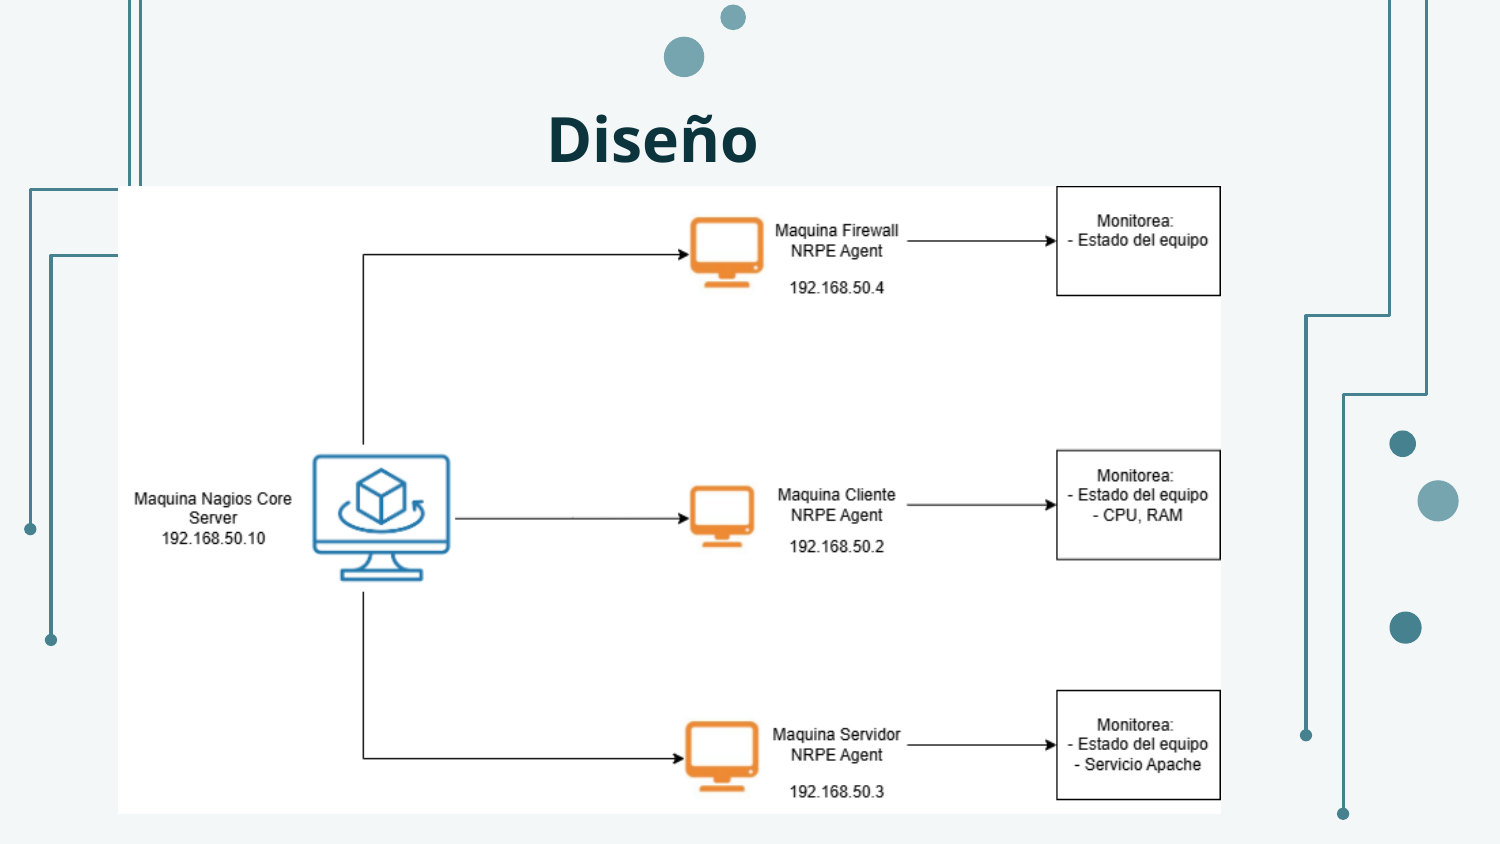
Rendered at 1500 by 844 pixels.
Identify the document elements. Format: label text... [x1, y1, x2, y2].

picture [117, 186, 1221, 814]
title Diseño [531, 85, 808, 180]
